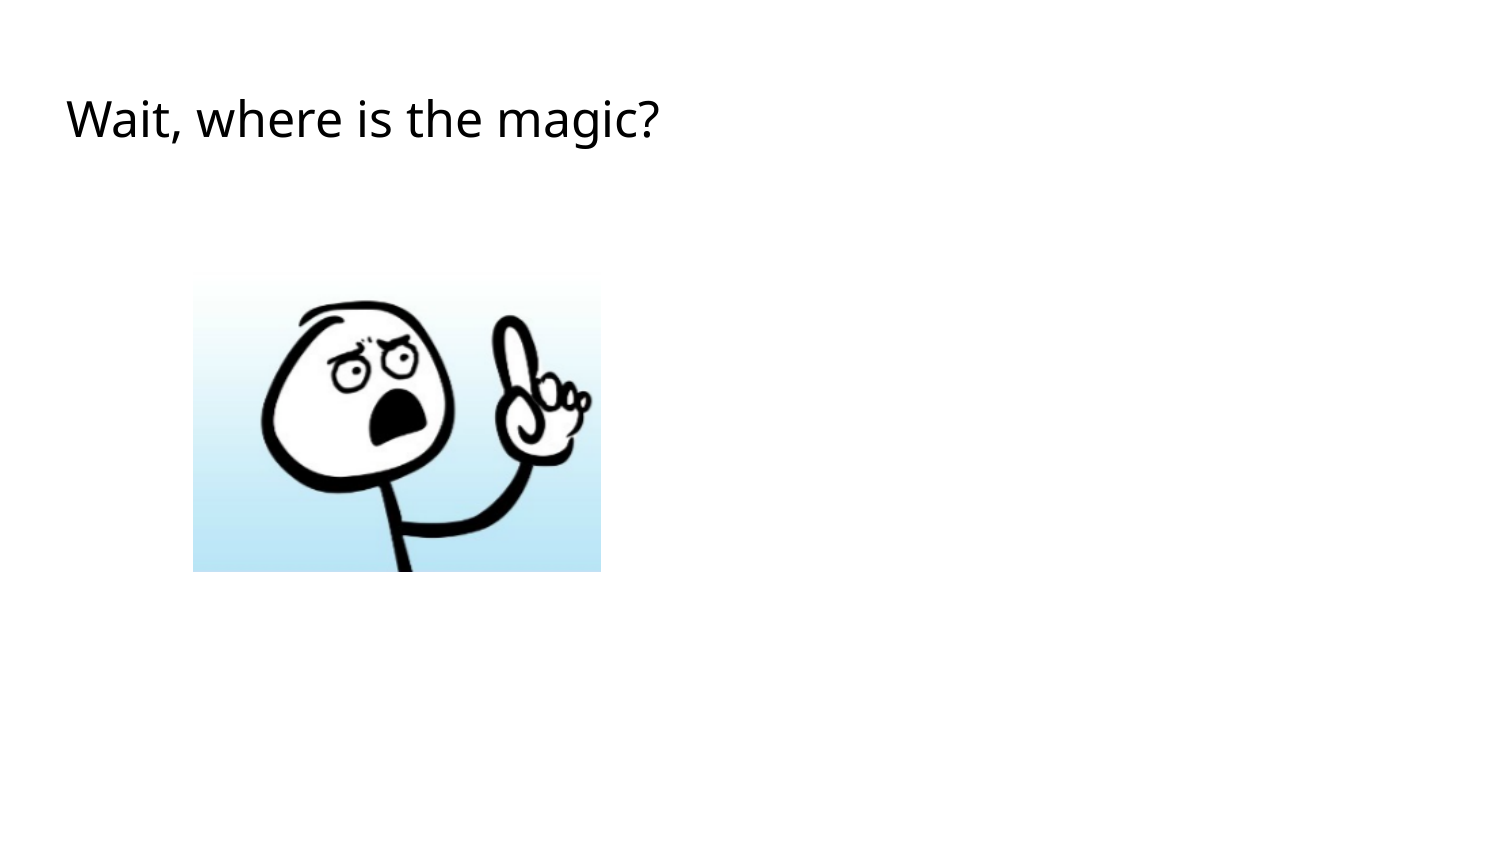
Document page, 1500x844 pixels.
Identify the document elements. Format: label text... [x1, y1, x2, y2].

title Wait, where is the magic? [51, 72, 1449, 167]
picture [192, 271, 602, 572]
